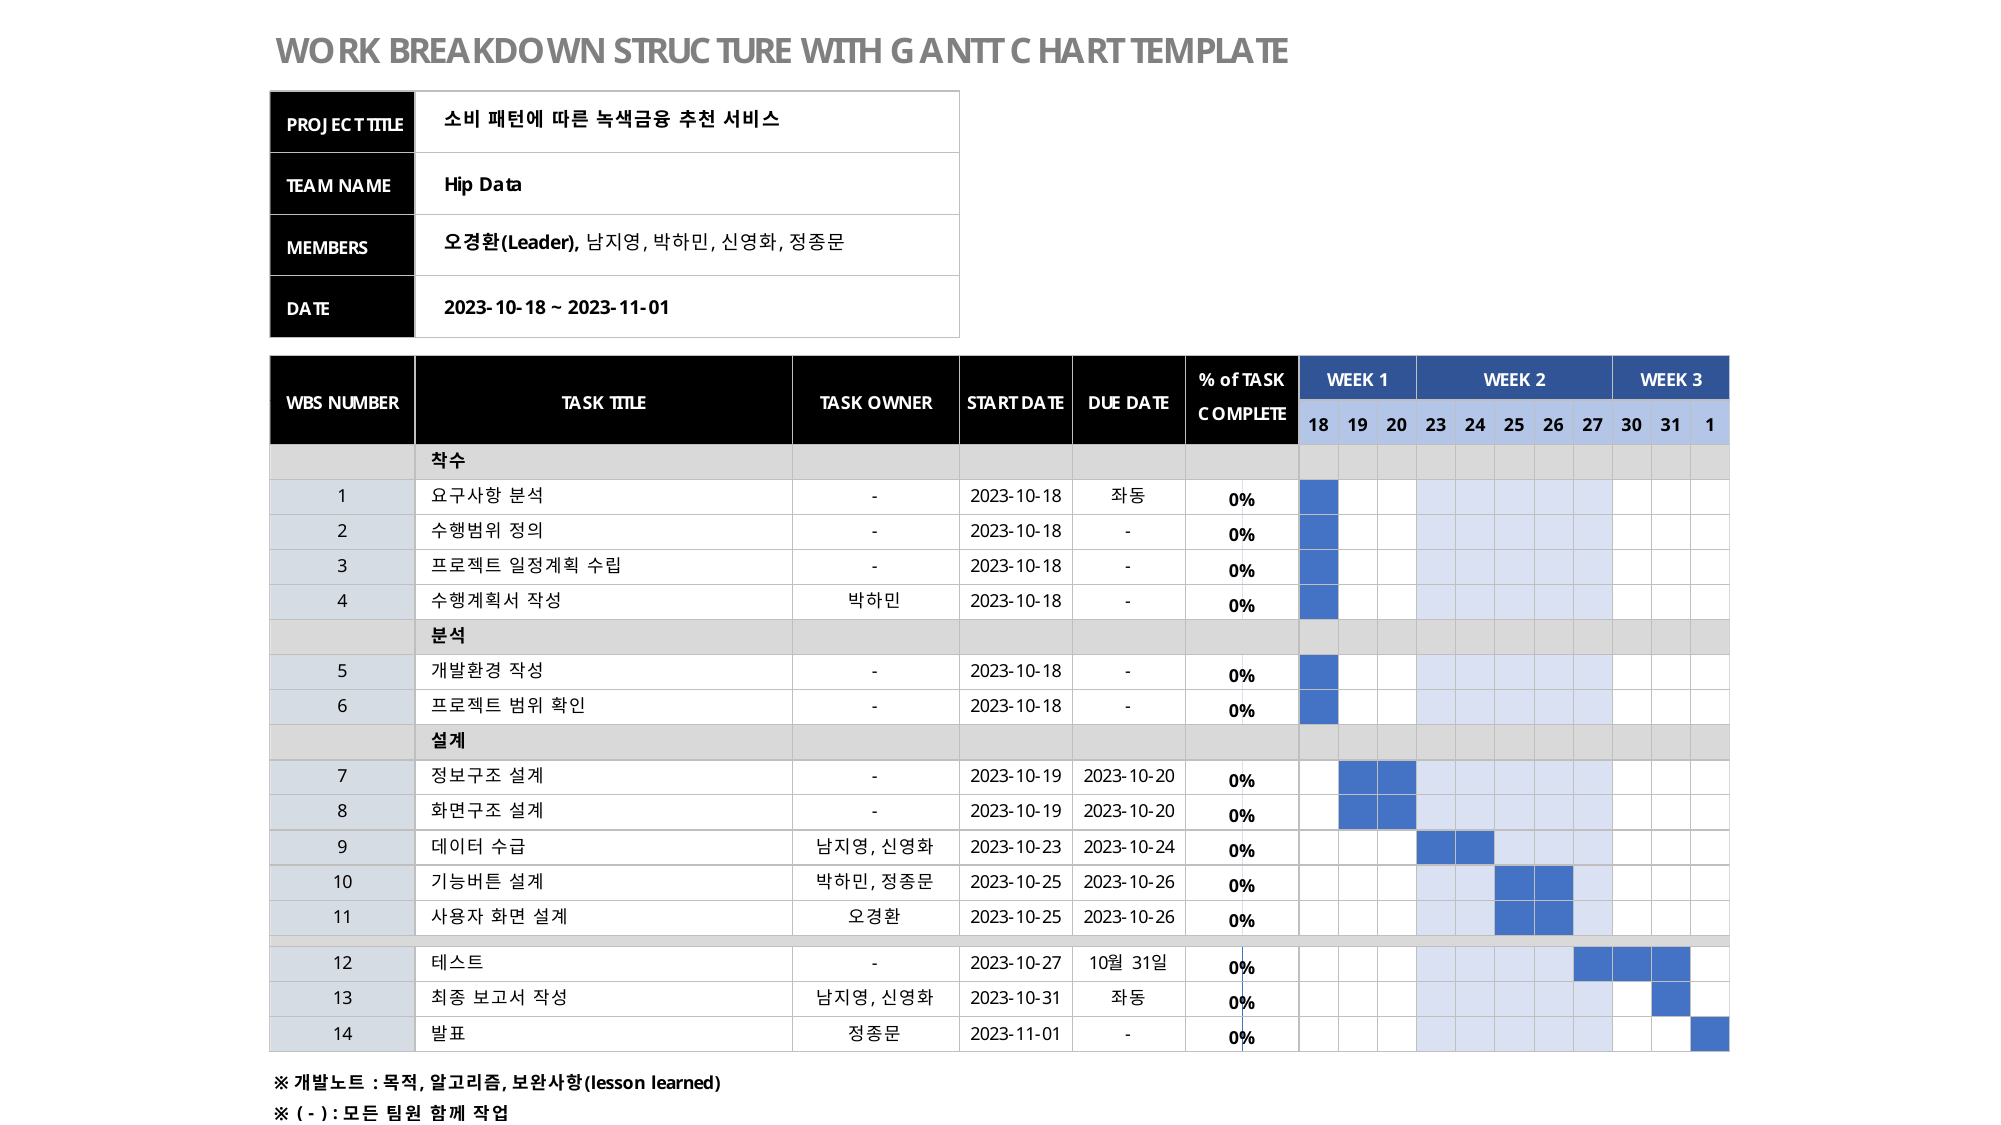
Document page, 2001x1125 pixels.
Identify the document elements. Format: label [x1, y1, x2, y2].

picture [269, 2, 1731, 1123]
